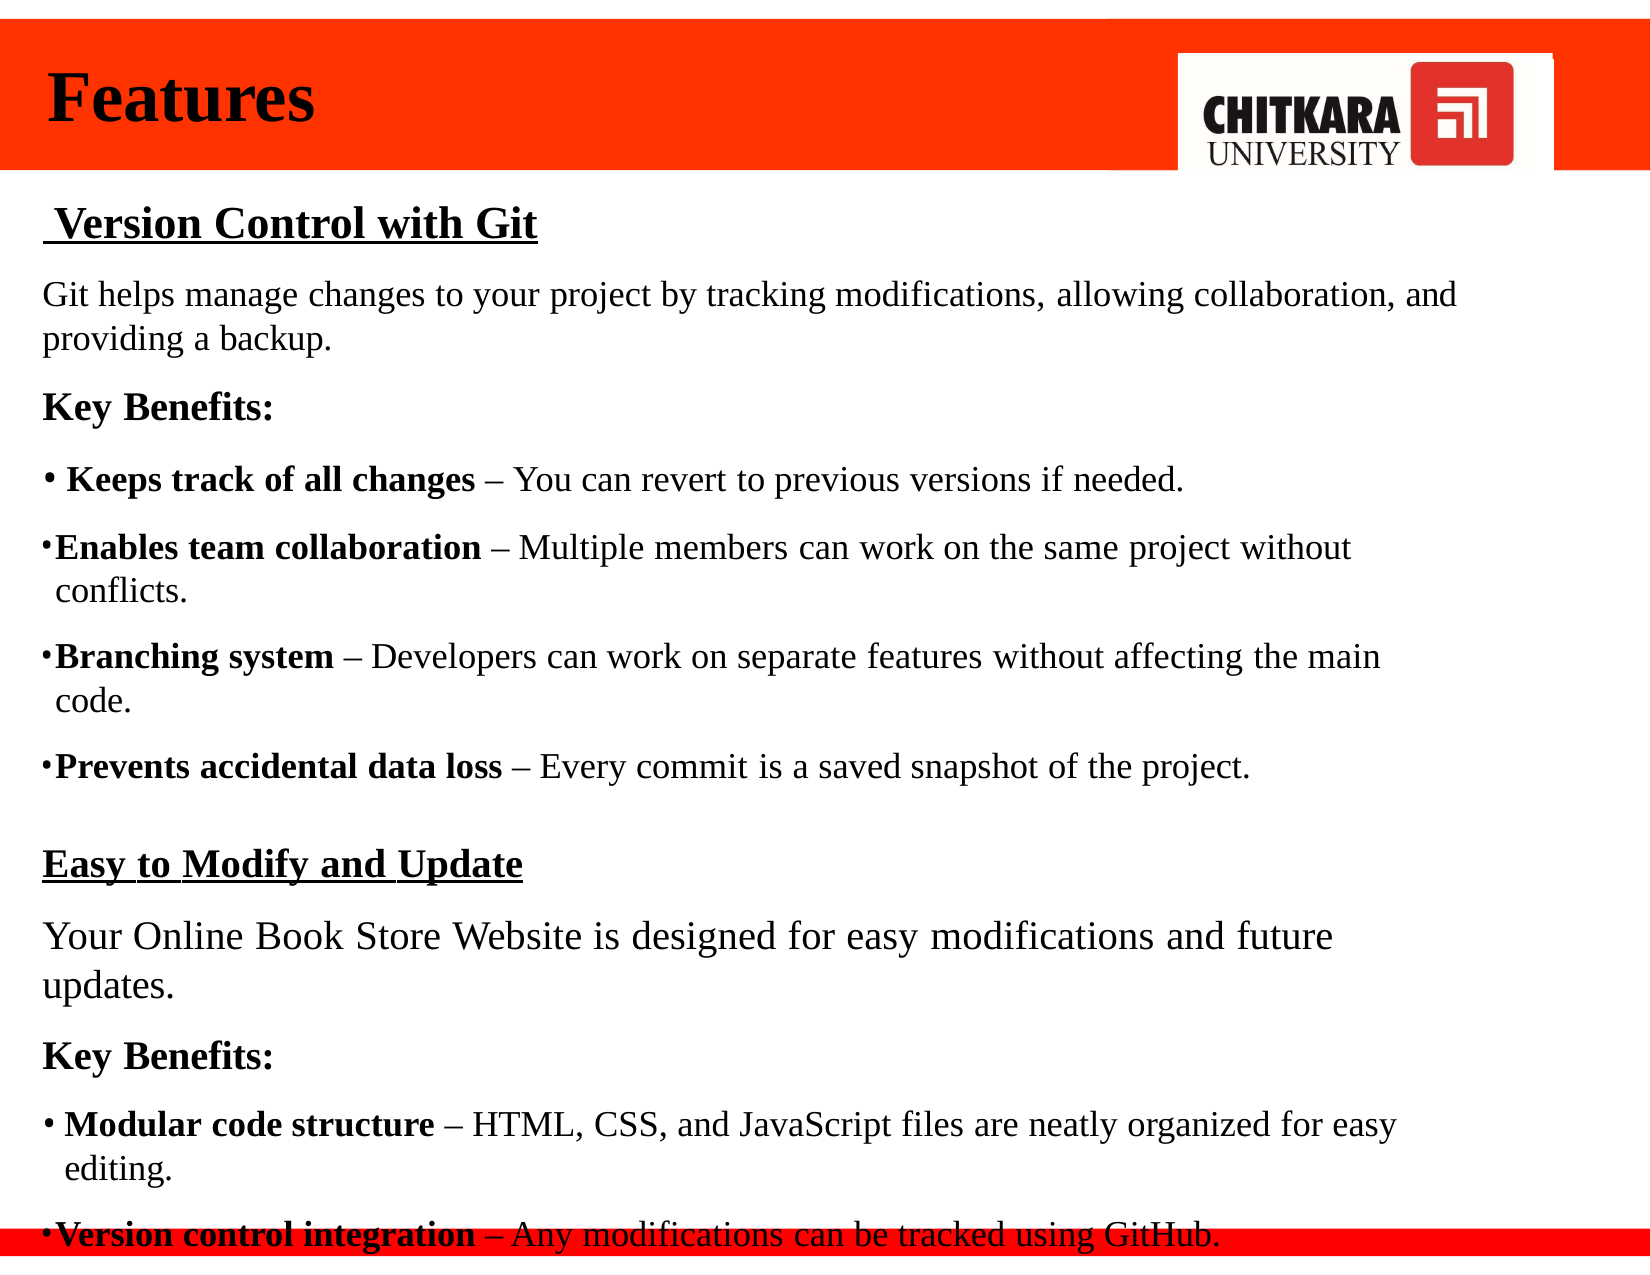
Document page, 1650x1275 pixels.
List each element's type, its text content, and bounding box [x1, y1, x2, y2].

title Features [44, 45, 685, 163]
text_box Version Control with Git Git helps manage changes to your project by tracking modifications, allowing collaboration, and providing a backup. Key Benefits: Keeps track of all changes – You can revert to previous versions if needed. Enables team collaboration – Multiple members can work on the same project without conflicts. Branching system – Developers can work on separate features without affecting the main code. Prevents accidental data loss – Every commit is a saved snapshot of the project. Easy to Modify and Update Your Online Book Store Website is designed for easy modifications and future updates. Key Benefits: Modular code structure – HTML, CSS, and JavaScript files are neatly organized for easy editing. Version control integration – Any modifications can be tracked using GitHub. Scalability – New features like user authentication, payments, and advanced filtering can be added later. [40, 163, 1598, 1275]
picture [1182, 59, 1530, 163]
